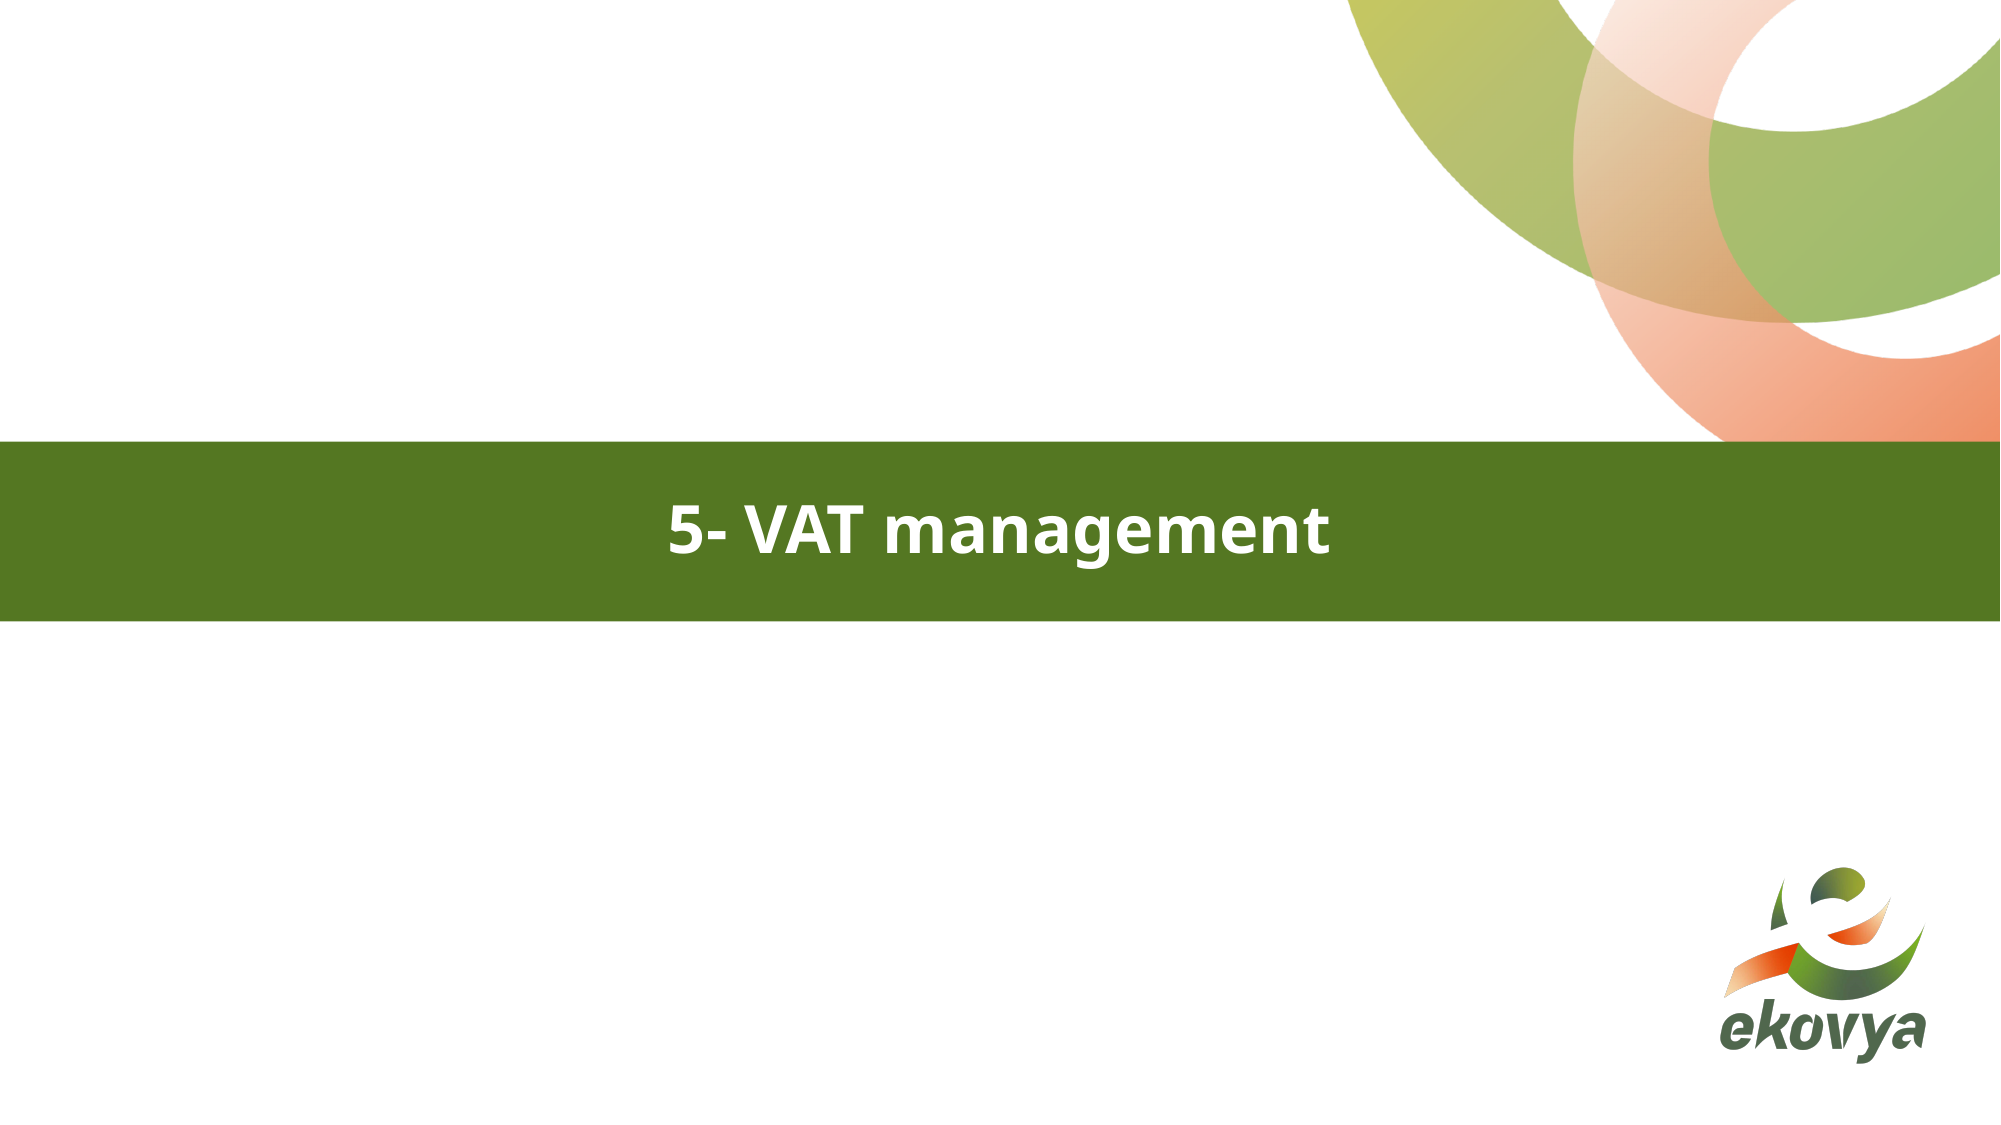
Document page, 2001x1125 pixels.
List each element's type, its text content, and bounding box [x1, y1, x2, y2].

title 5- VAT management [0, 441, 938, 622]
picture [1711, 836, 1938, 1073]
picture [1310, 0, 2000, 441]
title 5- VAT management [940, 441, 2000, 622]
